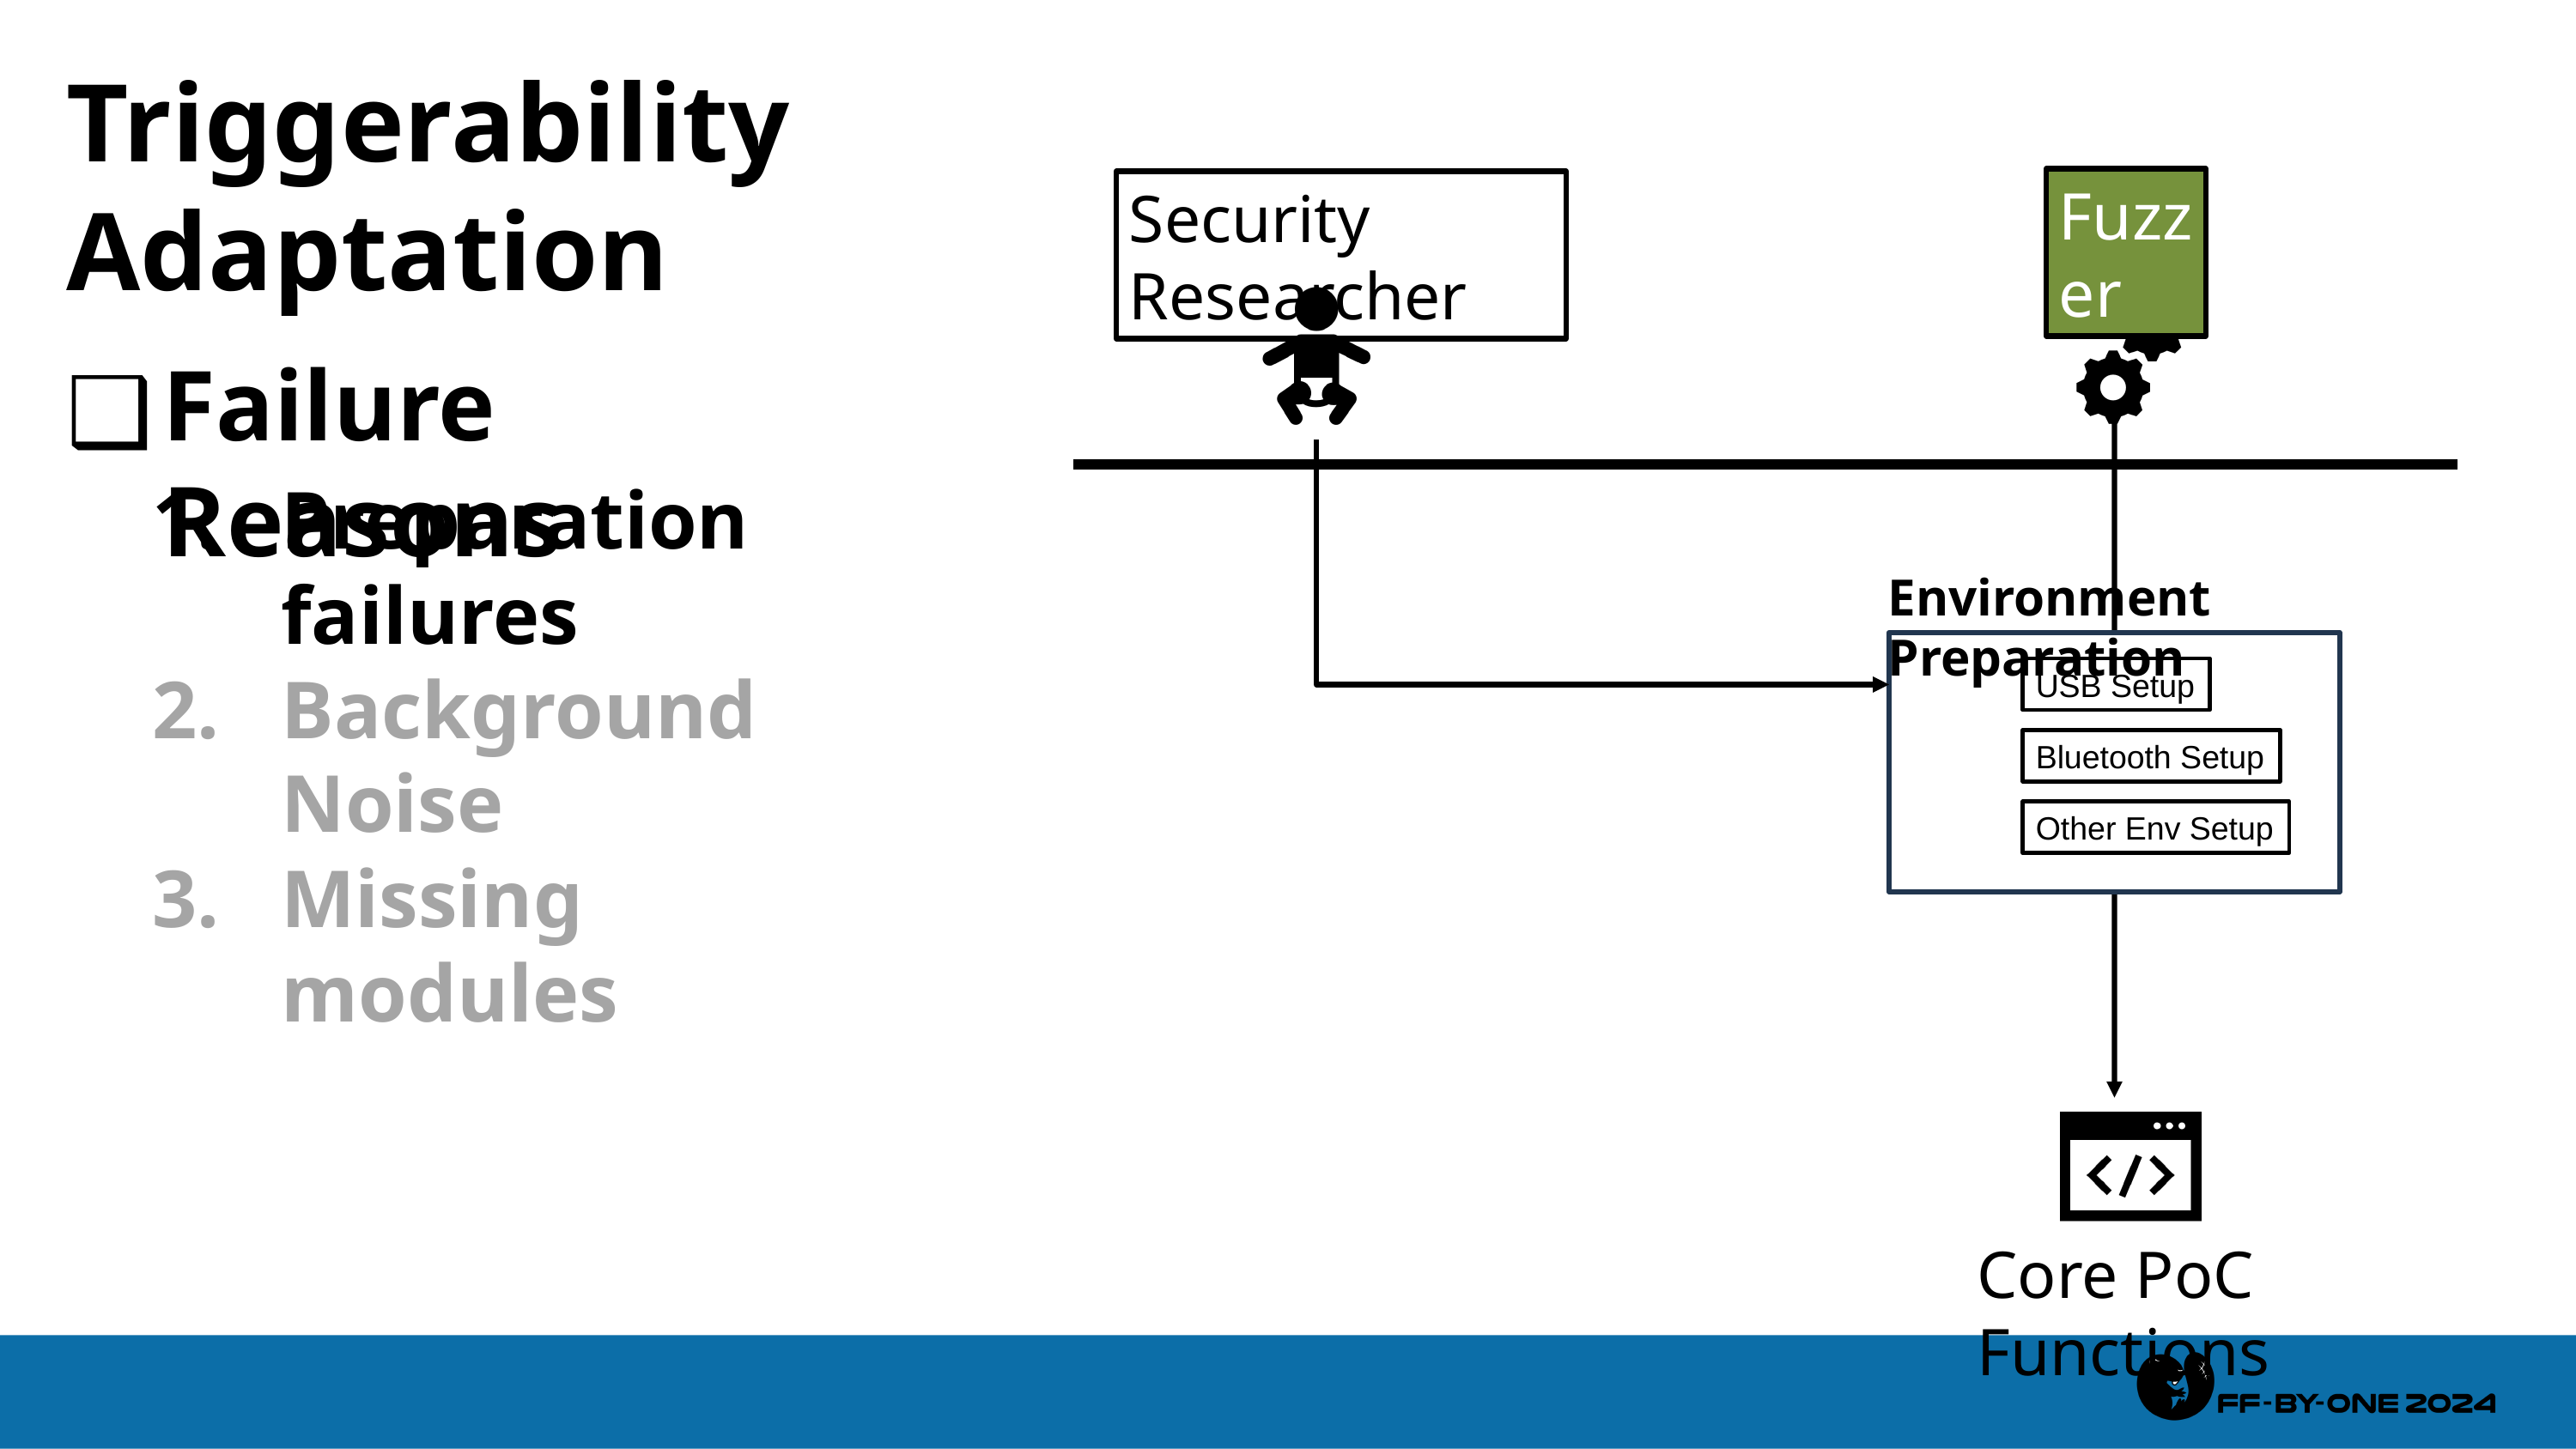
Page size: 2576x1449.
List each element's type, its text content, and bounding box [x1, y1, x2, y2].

text_box Fuzzer [2045, 168, 2207, 277]
text_box Failure Reasons [53, 337, 731, 815]
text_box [0, 1327, 2576, 1449]
picture [2045, 1081, 2215, 1252]
text_box Core PoC Functions [1964, 1227, 2388, 1327]
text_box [1479, 276, 1726, 849]
picture [1232, 273, 1400, 440]
text_box Security Researcher [1115, 171, 1566, 339]
text_box [1888, 693, 2340, 892]
text_box Triggerability Adaptation [53, 48, 995, 319]
text_box Preparation failures Background Noise Missing modules [139, 464, 846, 1233]
picture [2050, 273, 2215, 440]
text_box Environment Preparation [1874, 559, 2357, 693]
